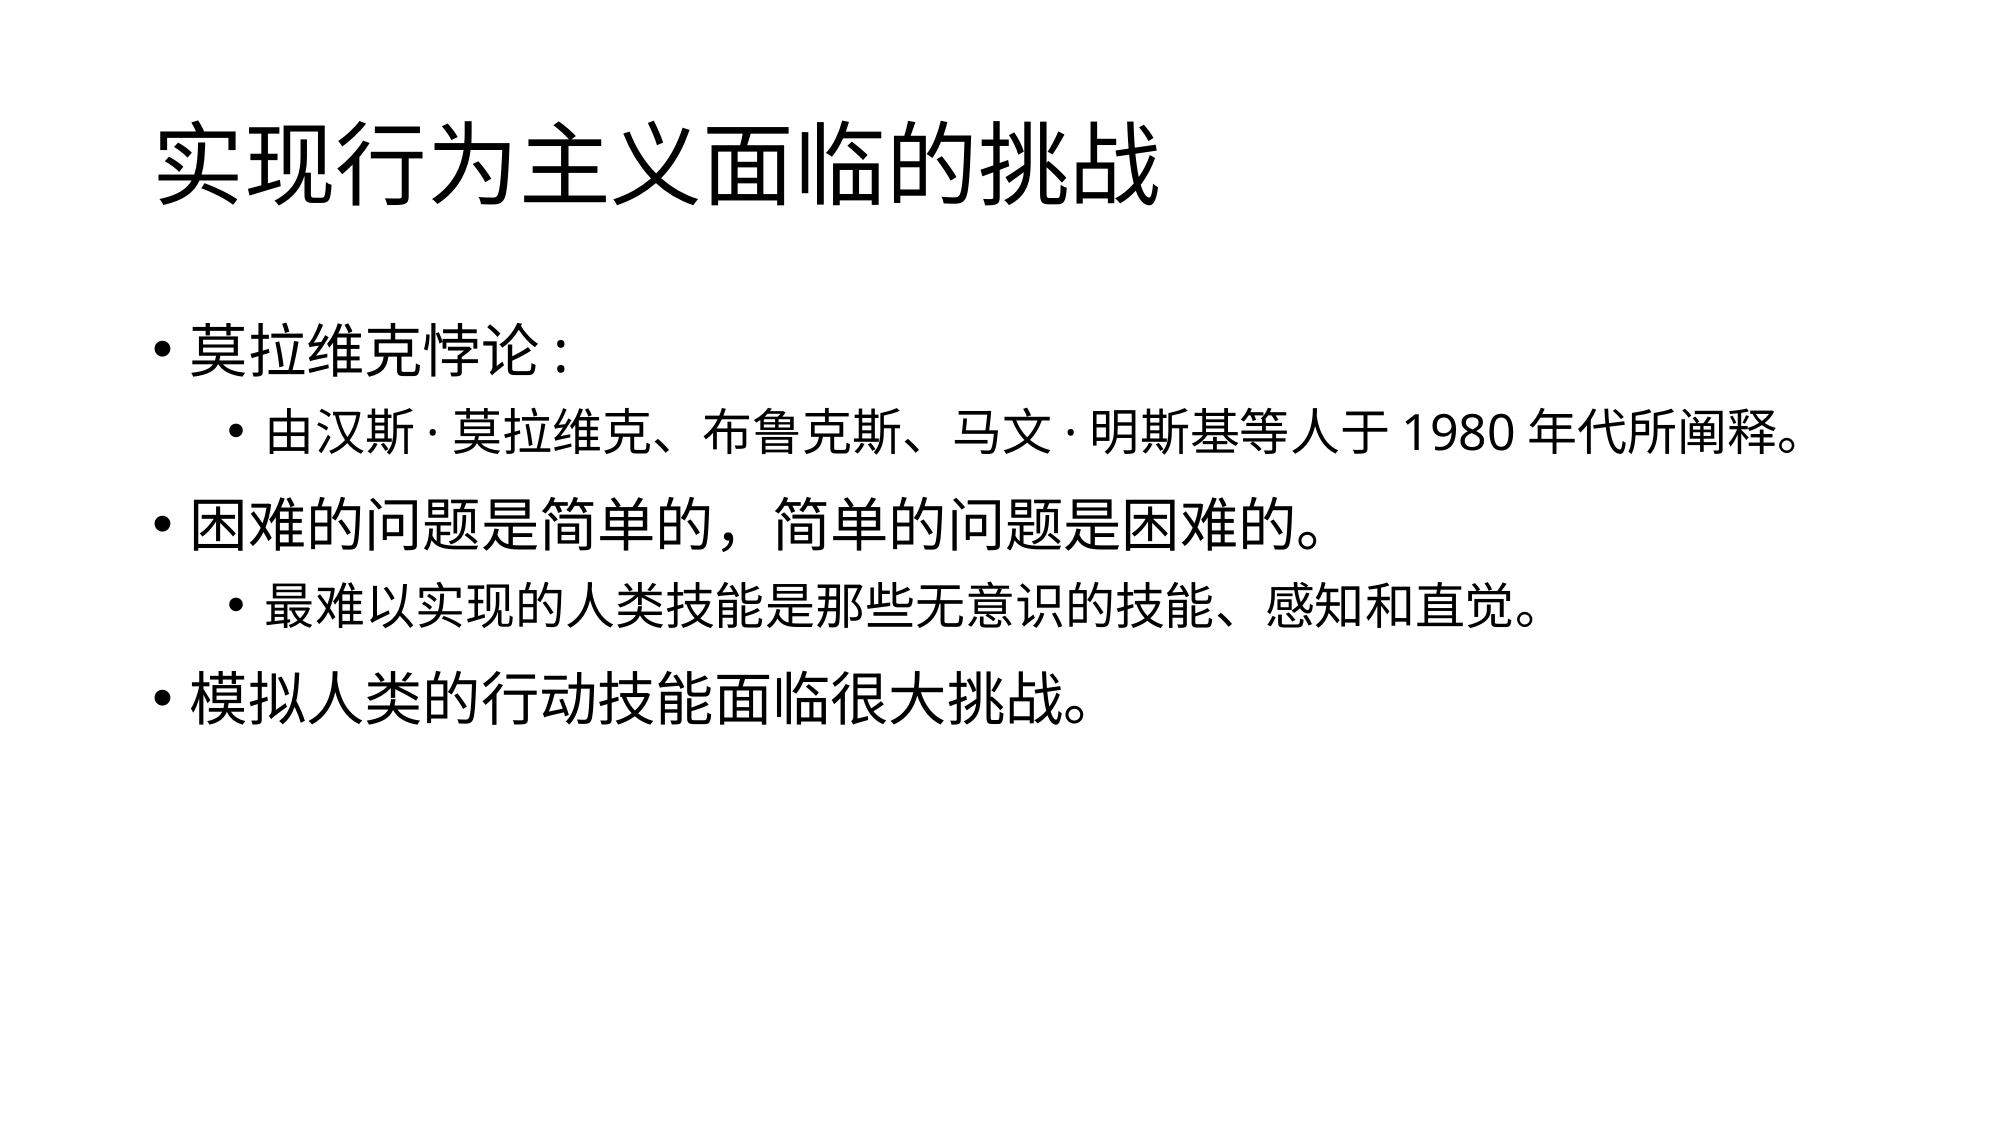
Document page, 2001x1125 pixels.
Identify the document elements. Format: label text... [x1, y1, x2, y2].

title 实现行为主义面临的挑战 [137, 59, 1863, 278]
list 莫拉维克悖论: 由汉斯·莫拉维克、布鲁克斯、马文·明斯基等人于1980年代所阐释。 困难的问题是简单的，简单的问题是困难的。 最难以实现的人类技能是那些无意识的技能、感知和直觉。 模拟人类的行动技能面临很大挑战。 [137, 299, 1863, 1014]
